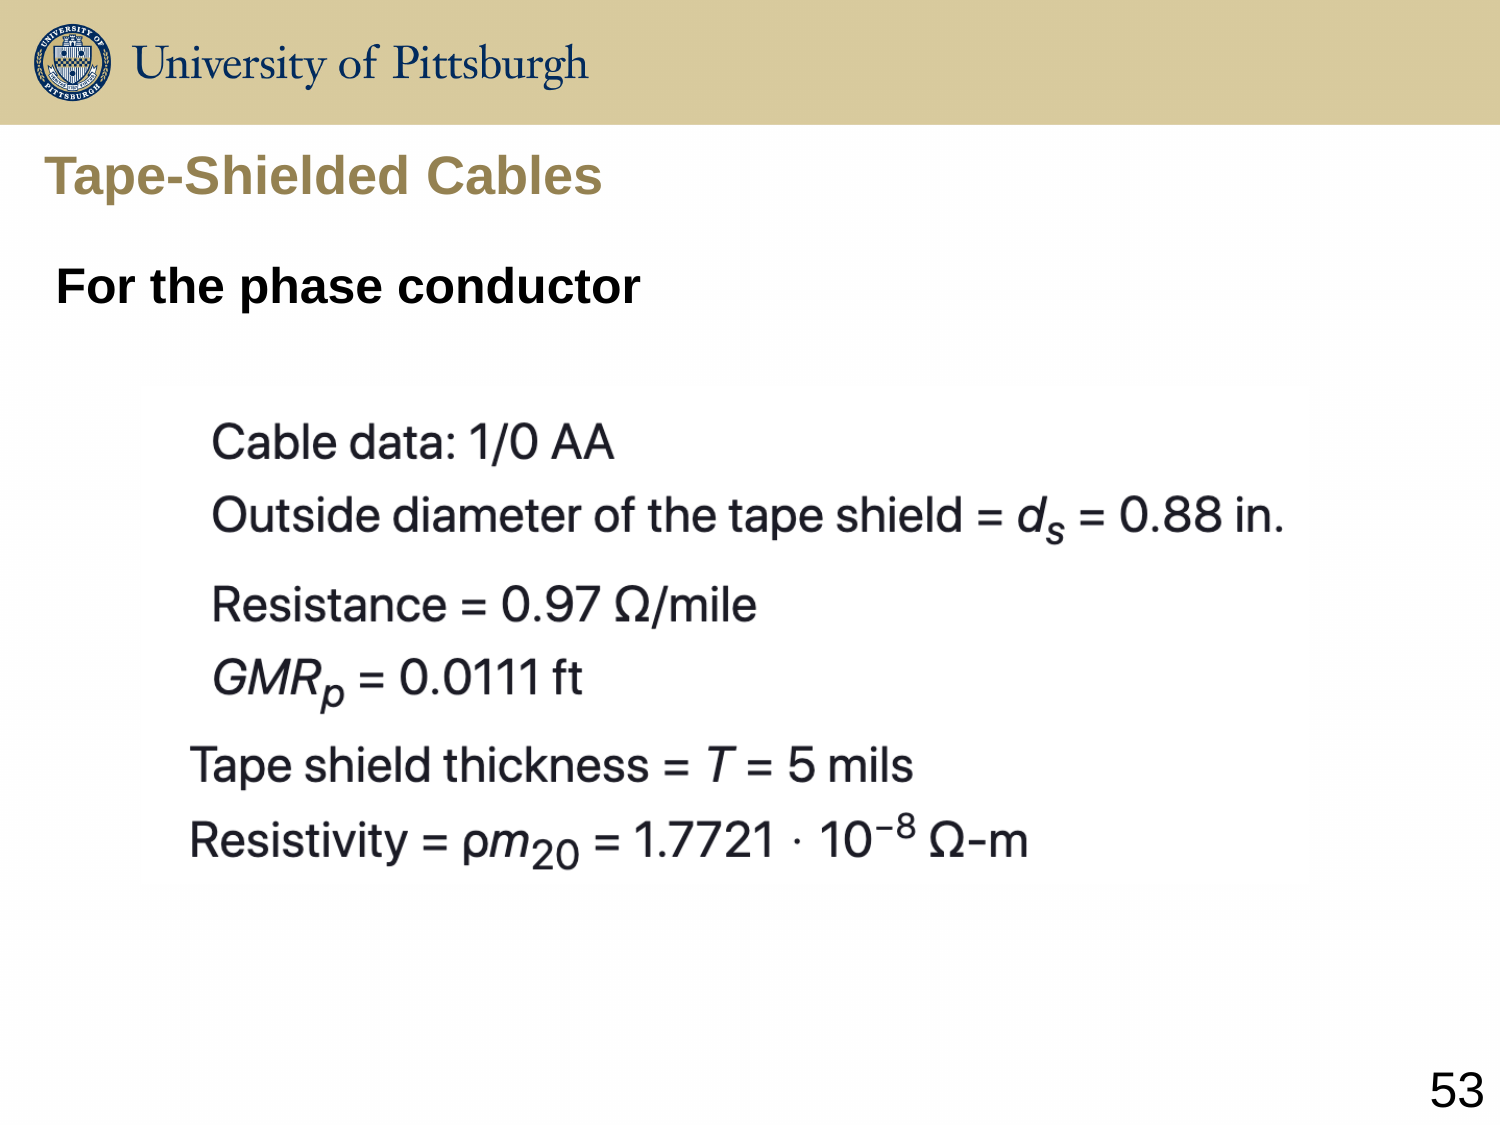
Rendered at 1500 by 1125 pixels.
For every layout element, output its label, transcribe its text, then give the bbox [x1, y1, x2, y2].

text_box For the phase conductor [40, 246, 1363, 321]
title Tape-Shielded Cables [29, 125, 1500, 221]
picture [0, 1, 1500, 1125]
slide_number 53 [1362, 1050, 1500, 1125]
